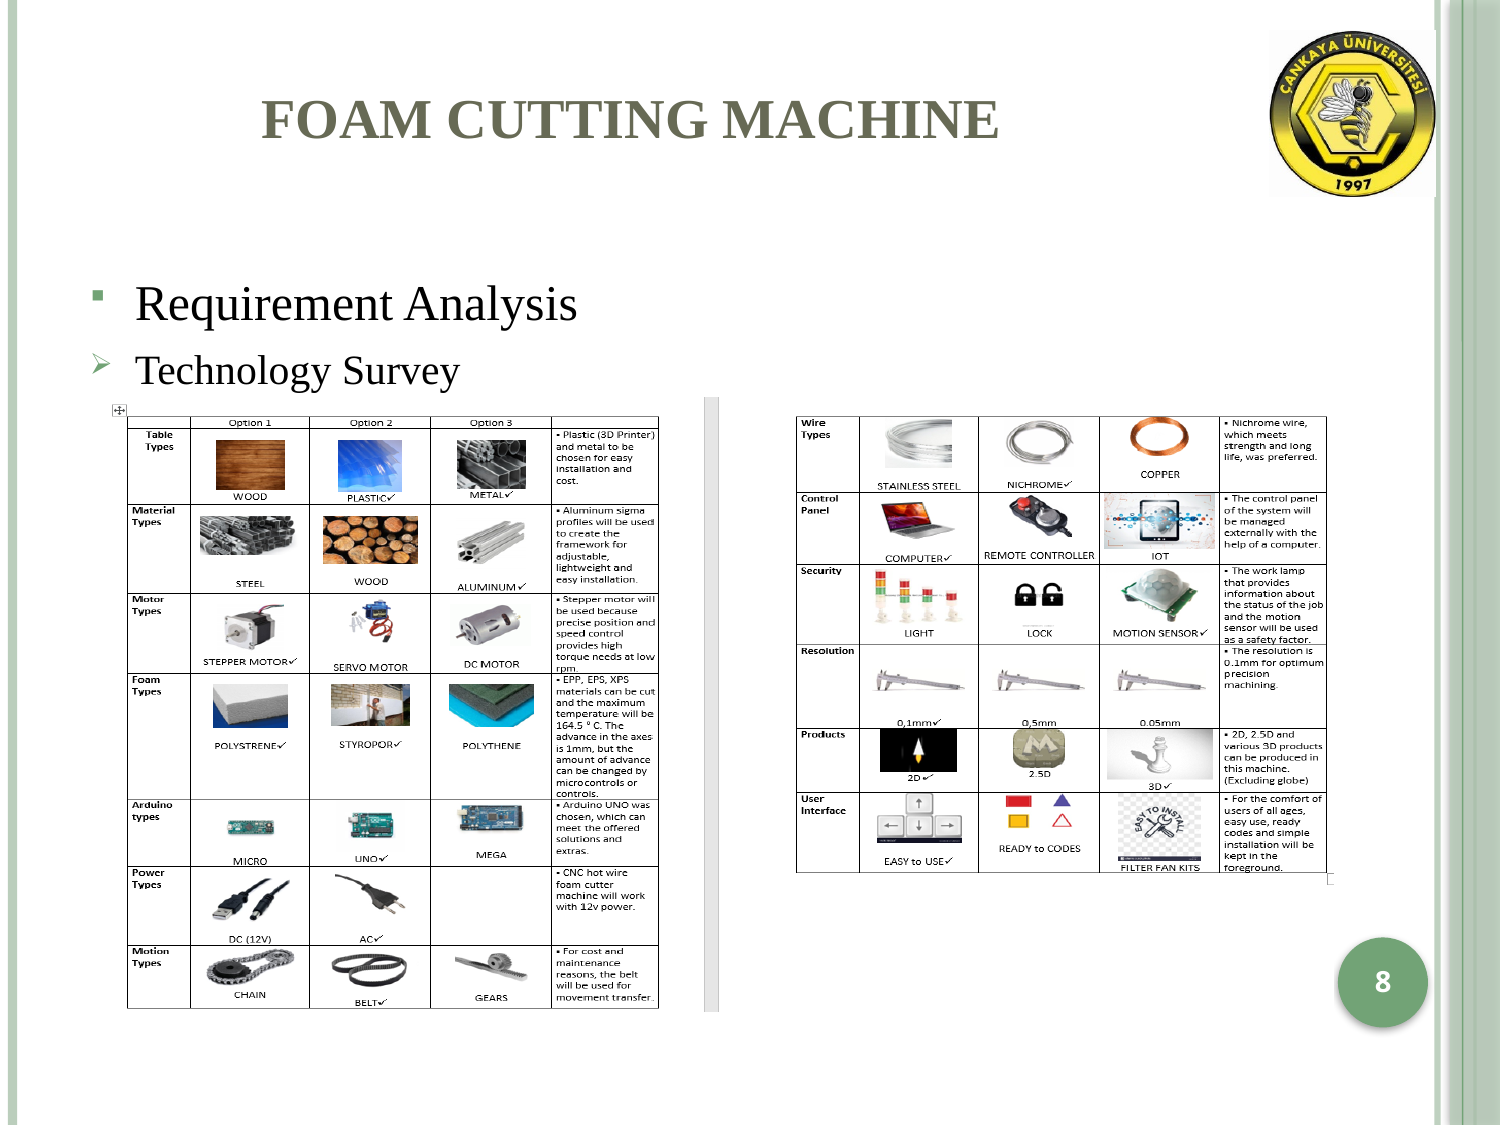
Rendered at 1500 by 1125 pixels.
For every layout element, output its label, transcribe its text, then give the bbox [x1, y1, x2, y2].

picture [1269, 30, 1436, 197]
title FOAM CUTTING MACHINE [75, 45, 1188, 233]
picture [107, 396, 1334, 1012]
list Requirement Analysis Technology Survey [75, 262, 1300, 1062]
slide_number 7 [1333, 940, 1434, 1027]
